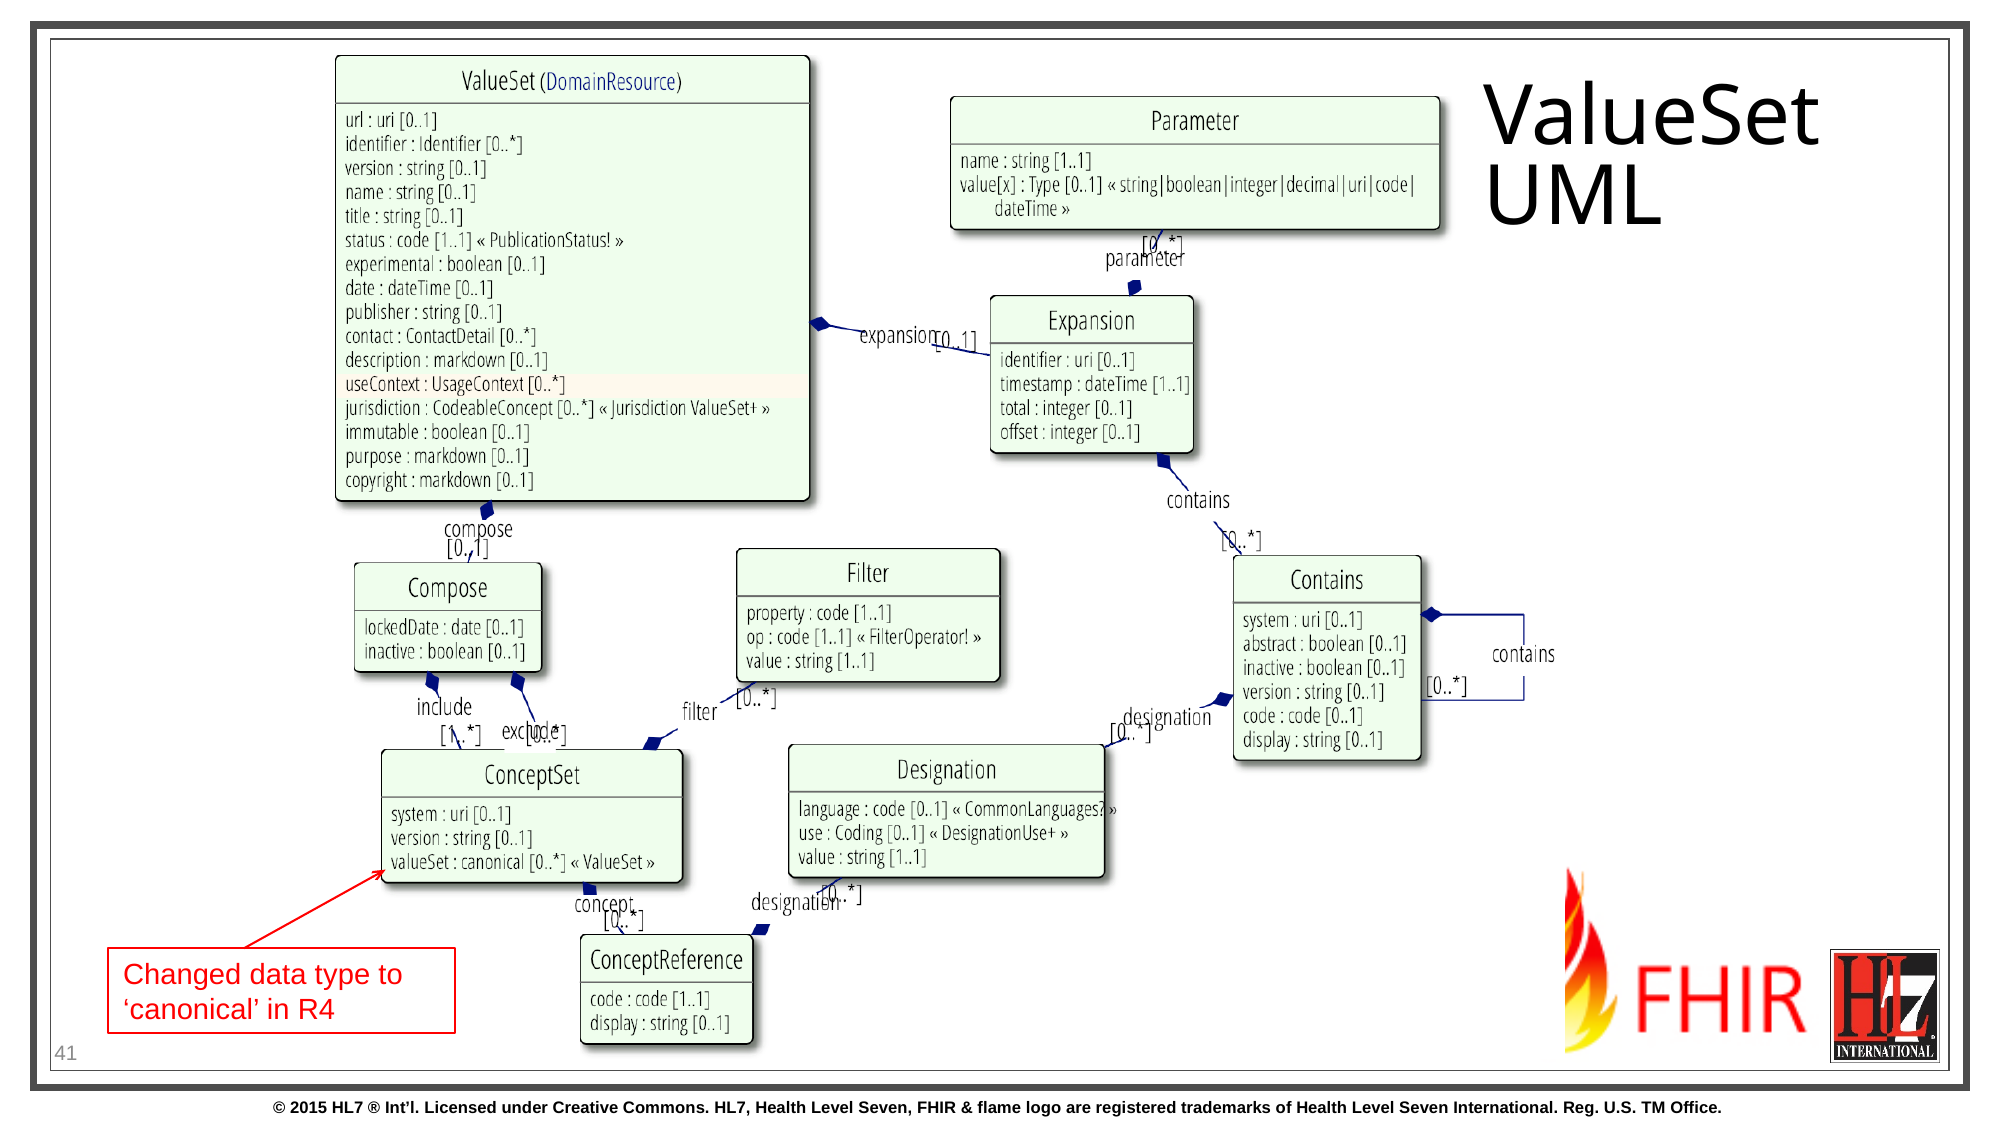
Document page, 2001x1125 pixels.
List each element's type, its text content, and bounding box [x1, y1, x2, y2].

picture [1830, 949, 1940, 1063]
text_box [243, 869, 386, 949]
text_box Changed data type to ‘canonical’ in R4 [108, 948, 313, 1033]
picture [318, 43, 1820, 1063]
title ValueSet UML [1570, 66, 1915, 256]
slide_number 41 [39, 1034, 197, 1071]
